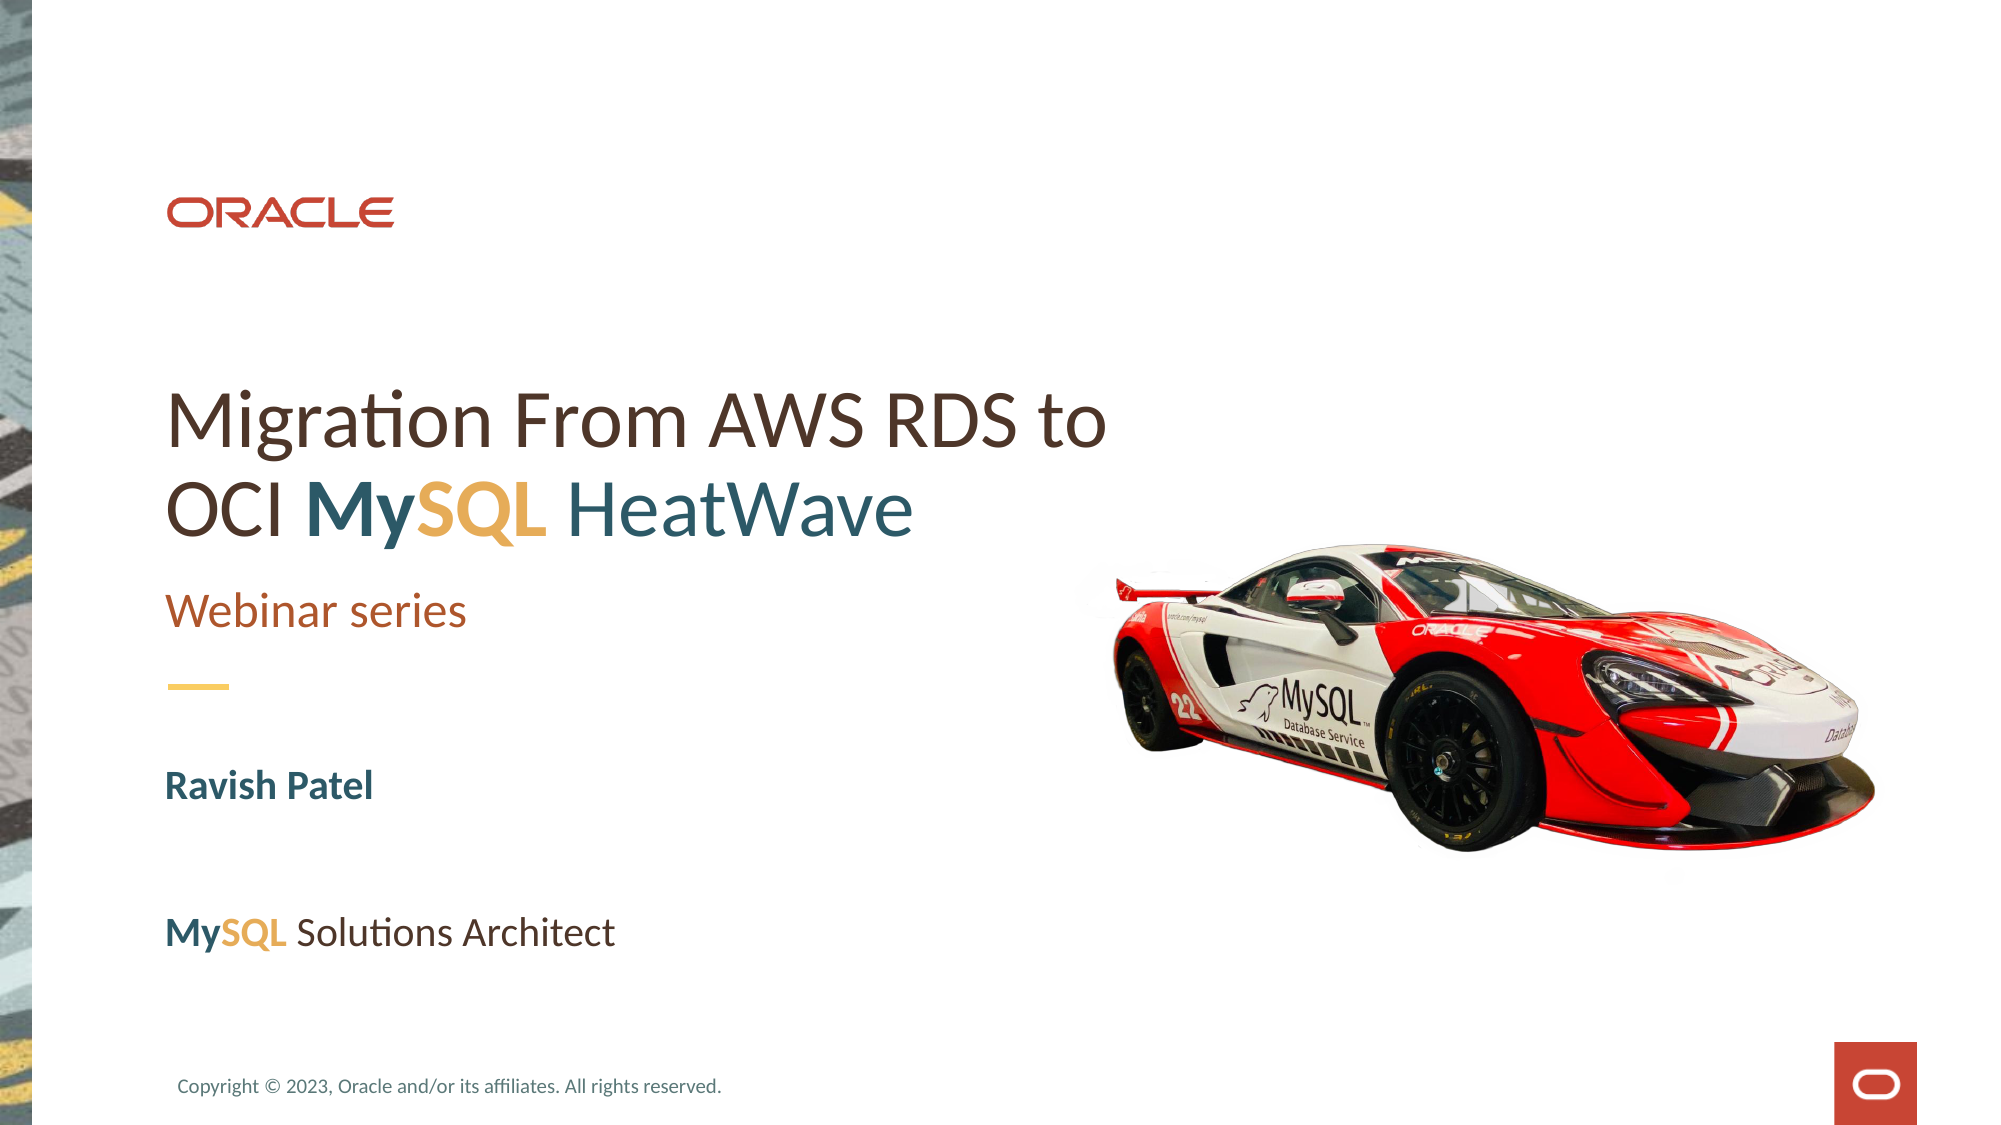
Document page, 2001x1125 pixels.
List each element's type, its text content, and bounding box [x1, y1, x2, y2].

title Migration From AWS RDS to OCI MySQL HeatWave [150, 352, 1890, 563]
picture [1049, 383, 1898, 1020]
list MySQL Solutions Architect [150, 897, 1050, 1048]
picture [155, 185, 406, 239]
list Ravish Patel [150, 750, 1049, 810]
list Webinar series [150, 570, 1049, 630]
footer Copyright © 2023, Oracle and/or its affiliates. All rights reserved. [150, 1065, 750, 1110]
picture [0, 0, 32, 1125]
